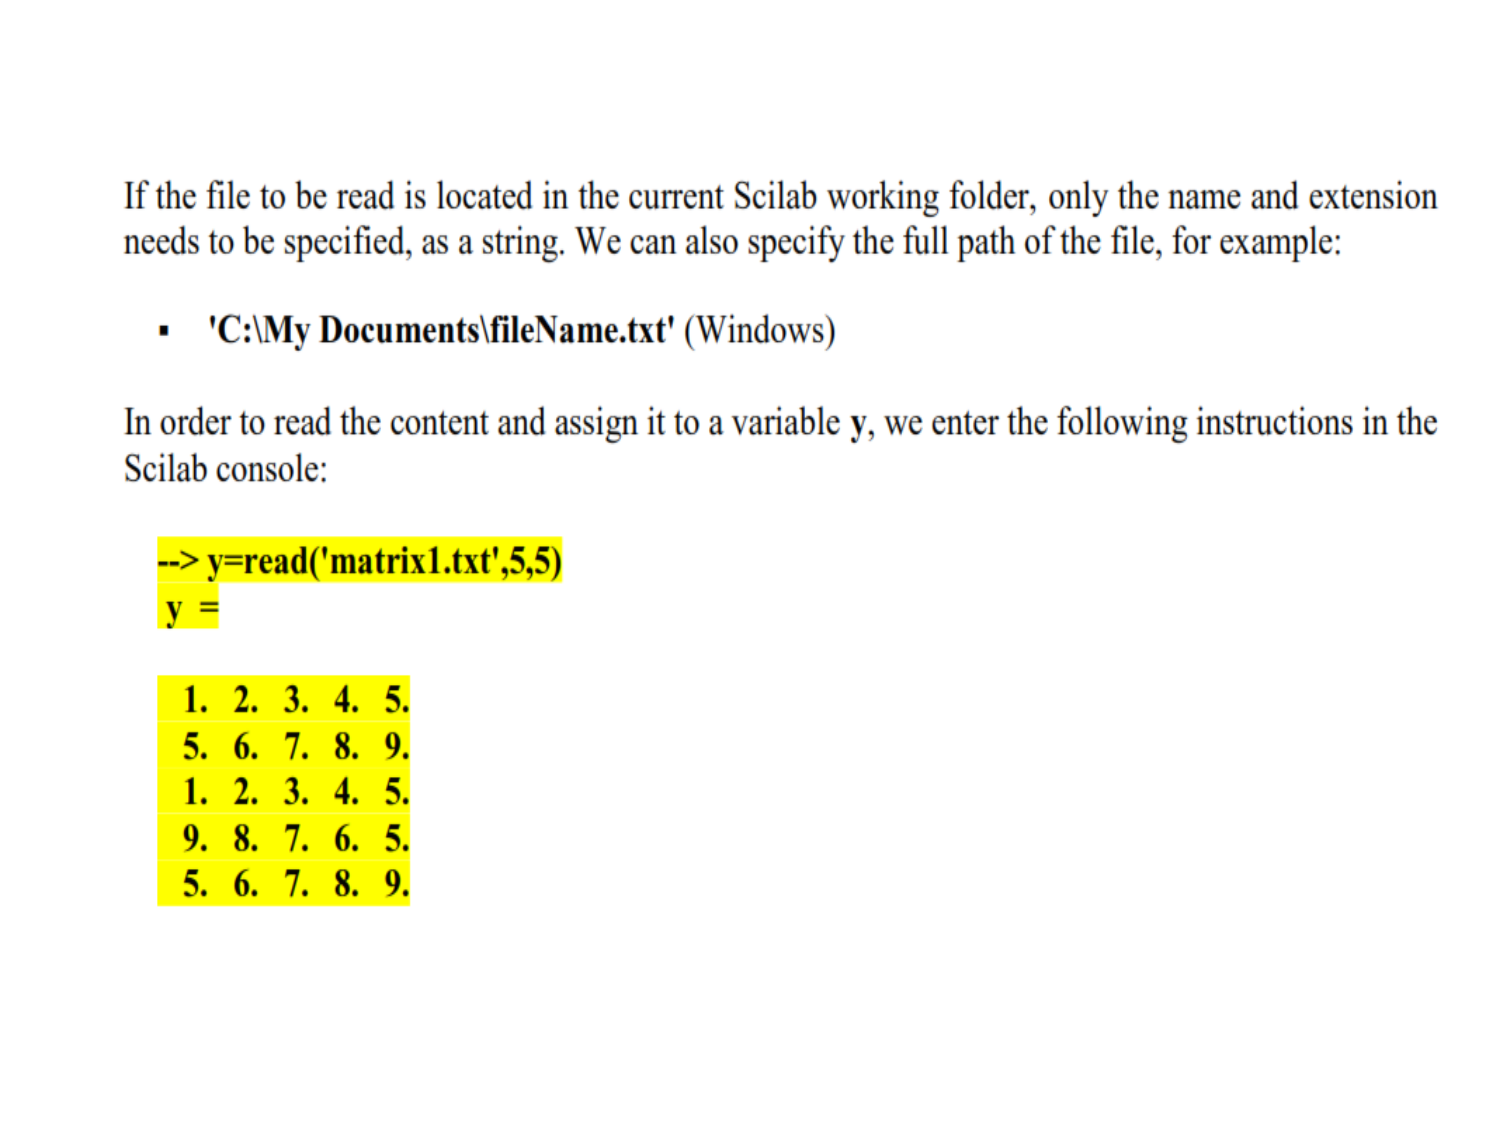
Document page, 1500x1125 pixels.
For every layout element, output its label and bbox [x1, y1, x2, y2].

picture [62, 162, 1476, 951]
